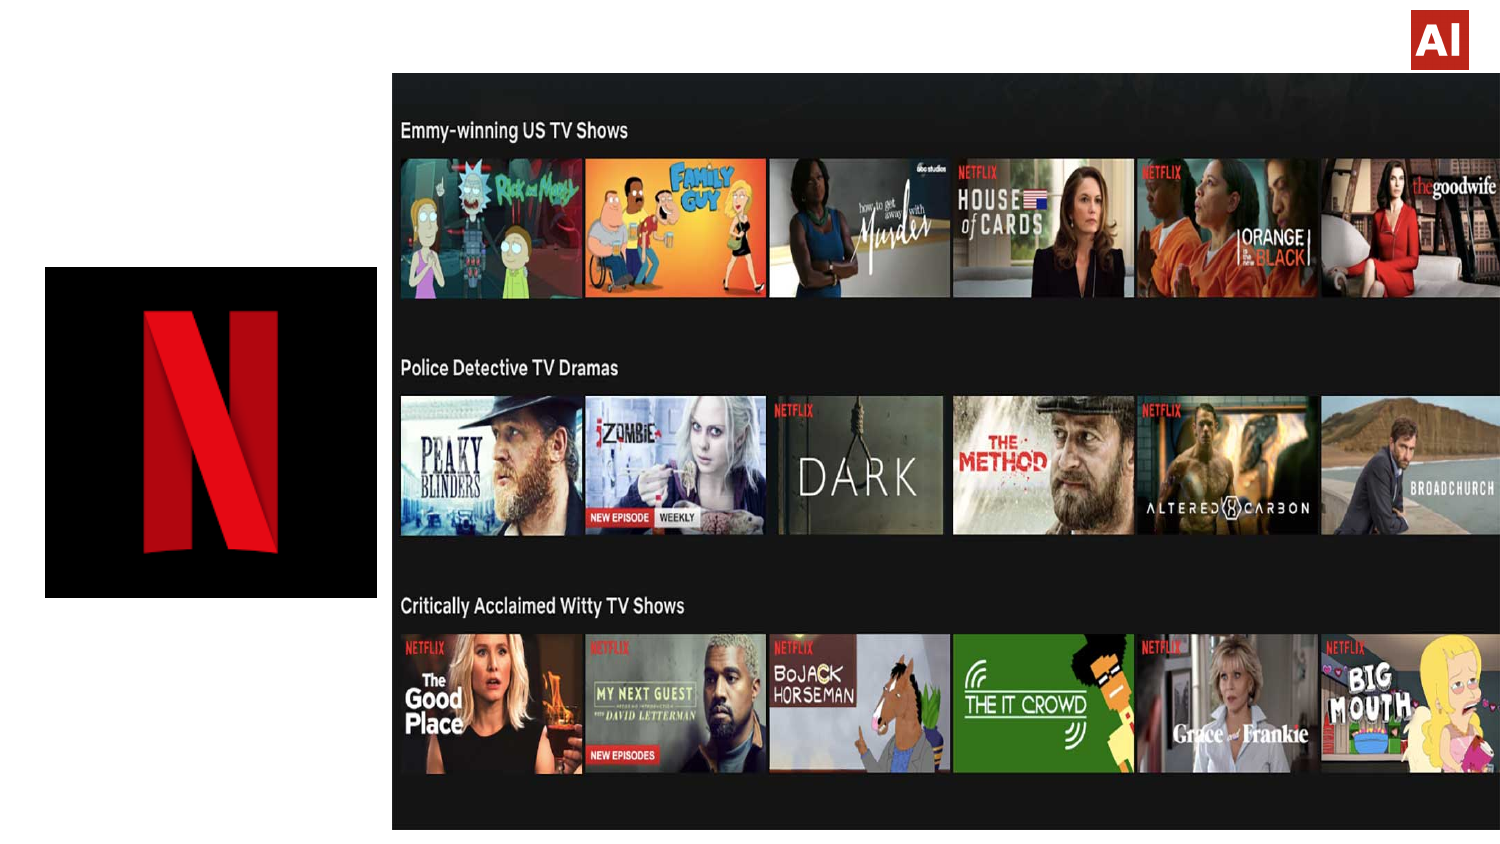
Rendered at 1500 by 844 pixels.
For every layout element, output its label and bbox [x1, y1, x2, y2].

picture [391, 73, 1500, 830]
picture [1411, 10, 1469, 70]
picture [45, 267, 377, 599]
